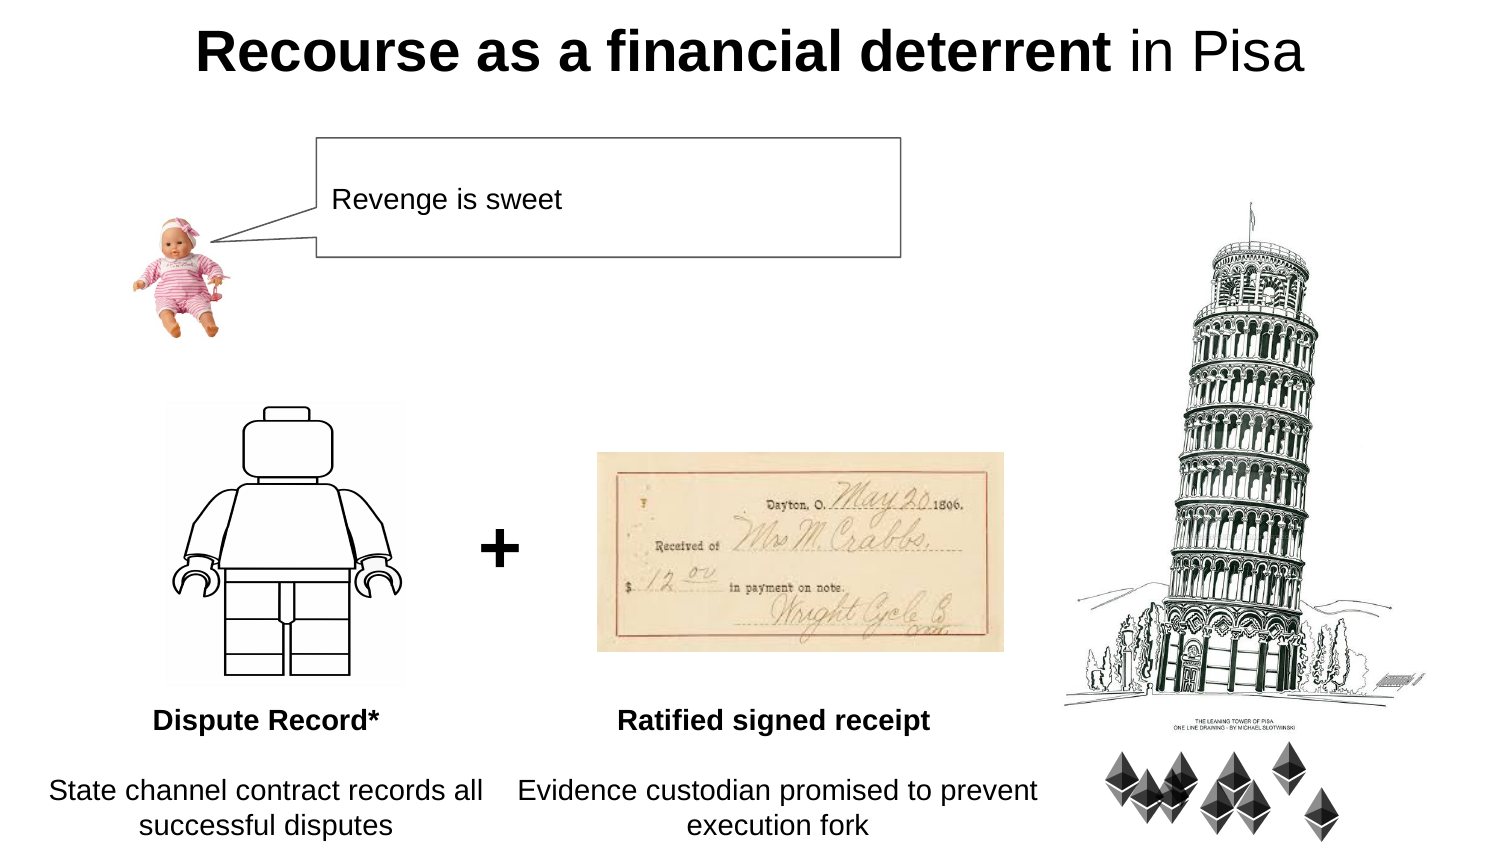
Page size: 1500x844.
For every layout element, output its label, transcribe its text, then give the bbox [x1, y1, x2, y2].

title Recourse as a financial deterrent in Pisa [51, 0, 1449, 92]
text_box + [412, 496, 589, 592]
picture [118, 215, 244, 340]
text_box Revenge is sweet [249, 137, 901, 258]
text_box Ratified signed receipt Evidence custodian promised to prevent execution fork [499, 699, 1057, 844]
picture [597, 165, 1475, 844]
text_box Dispute Record* State channel contract records all successful disputes [0, 699, 499, 844]
picture [166, 402, 405, 686]
